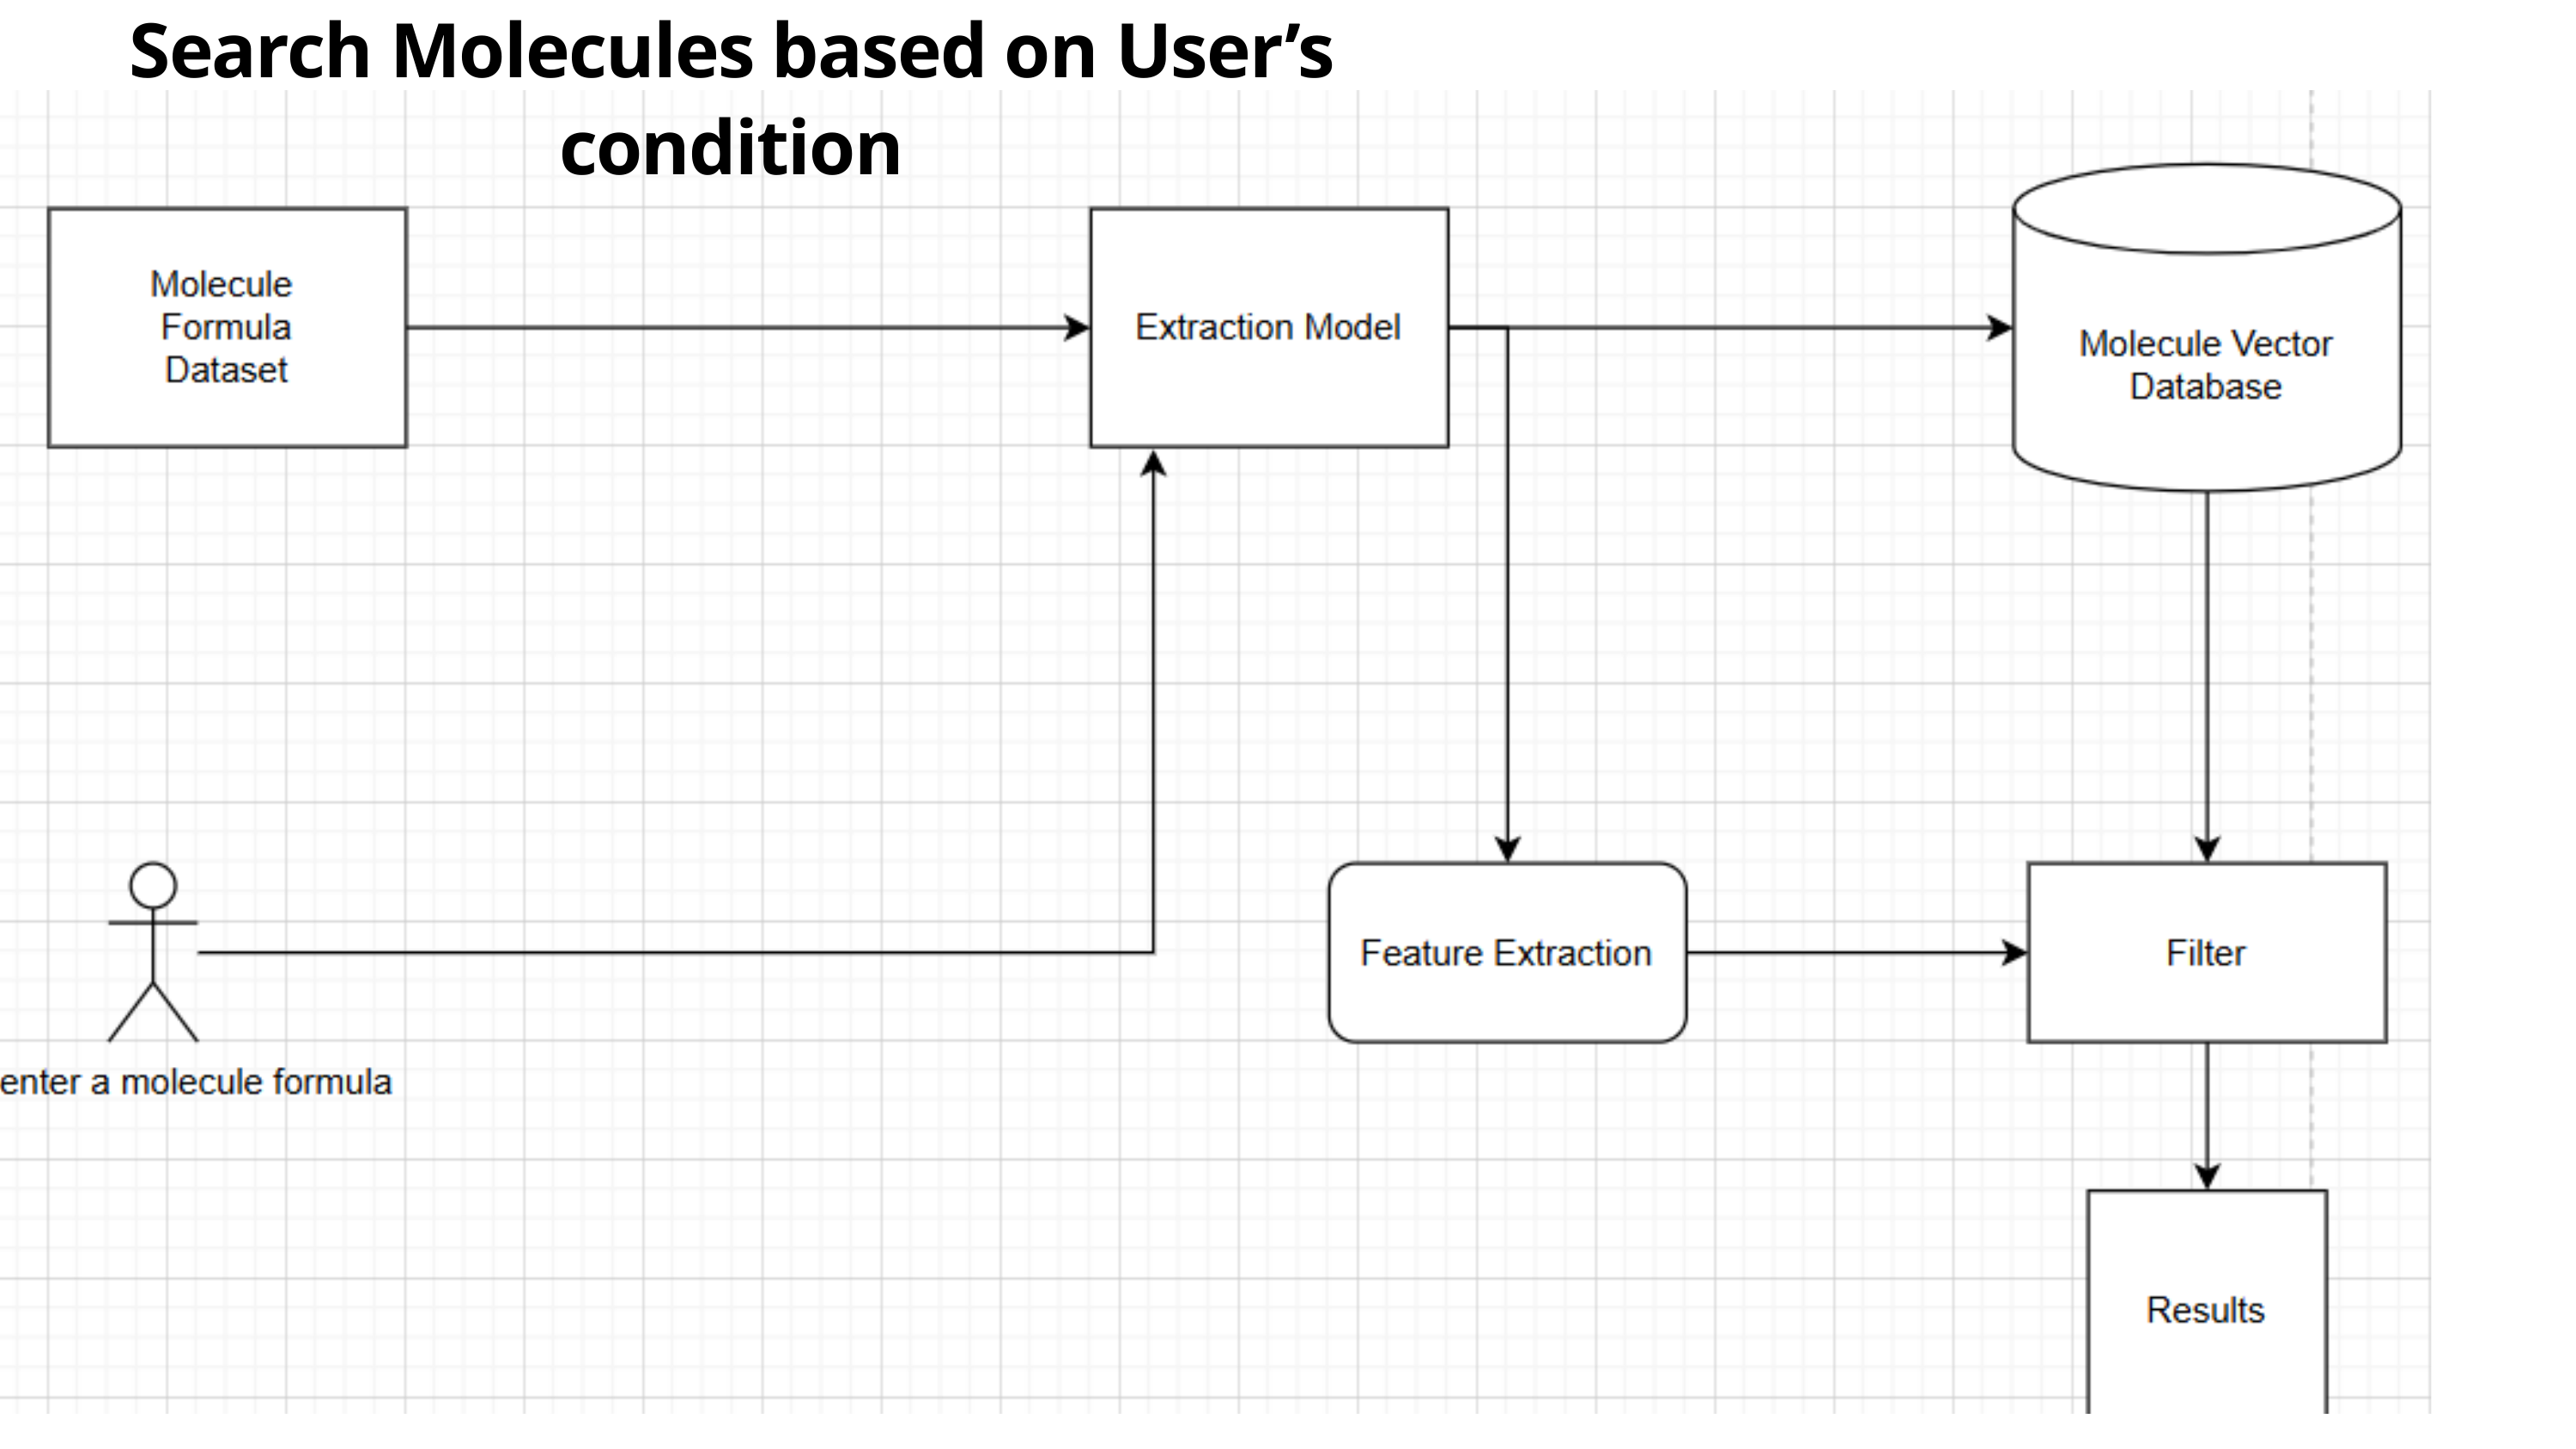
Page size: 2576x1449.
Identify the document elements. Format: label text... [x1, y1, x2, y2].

text_box [0, 90, 2432, 1414]
text_box Search Molecules based on User’s condition [0, 0, 1463, 191]
